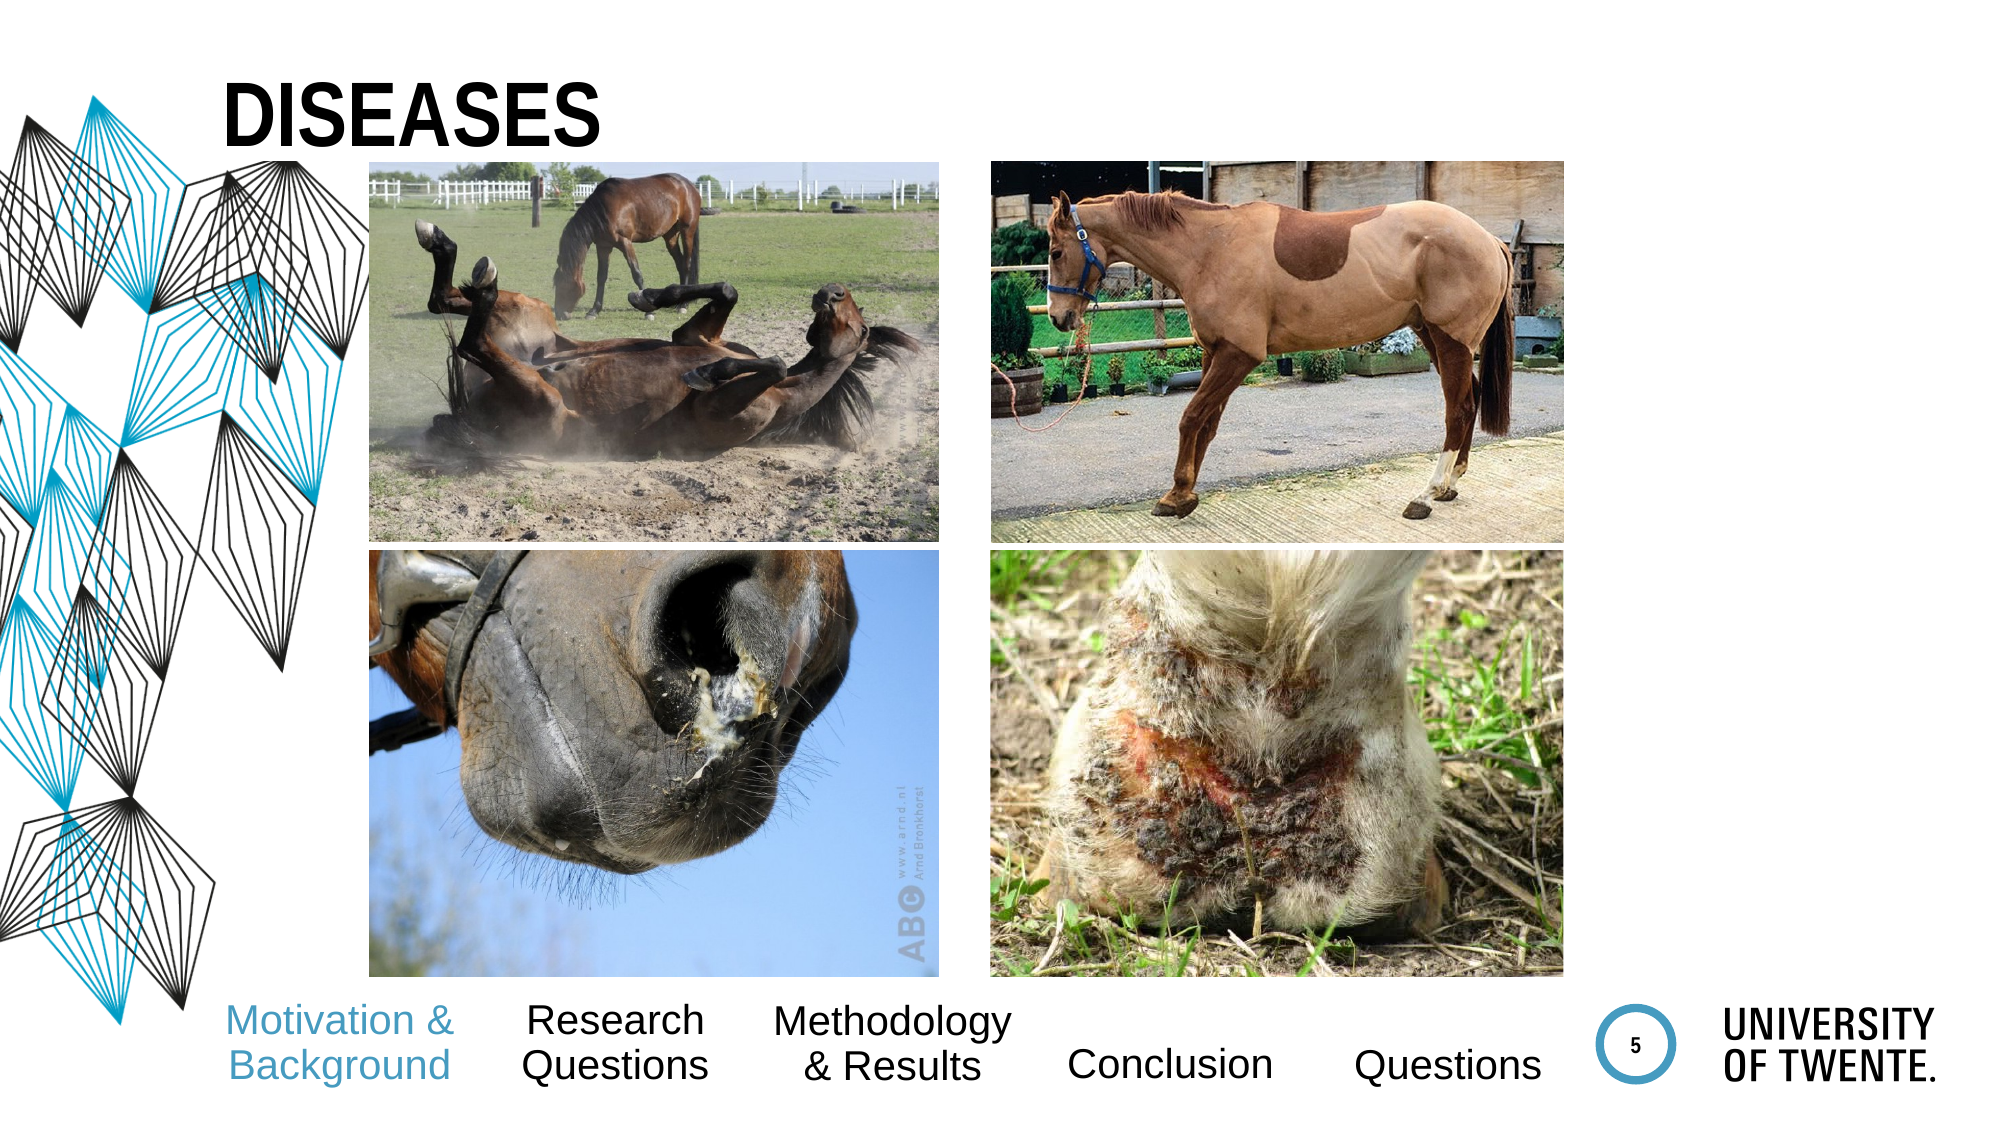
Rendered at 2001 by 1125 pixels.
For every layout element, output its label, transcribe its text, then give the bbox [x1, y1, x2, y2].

text_box Questions [1310, 976, 1587, 1097]
title Diseases [207, 59, 1933, 161]
picture [0, 359, 33, 508]
picture [991, 161, 1564, 543]
picture [990, 550, 1564, 977]
picture [0, 462, 21, 504]
picture [0, 480, 8, 492]
slide_number 5 [1595, 1003, 1677, 1085]
picture [0, 618, 51, 787]
text_box Motivation & Background [201, 976, 477, 1096]
text_box Conclusion [1032, 977, 1309, 1096]
picture [1693, 976, 1966, 1113]
picture [0, 0, 939, 1026]
text_box Methodology & Results [754, 976, 1031, 1097]
text_box Research Questions [477, 977, 754, 1096]
